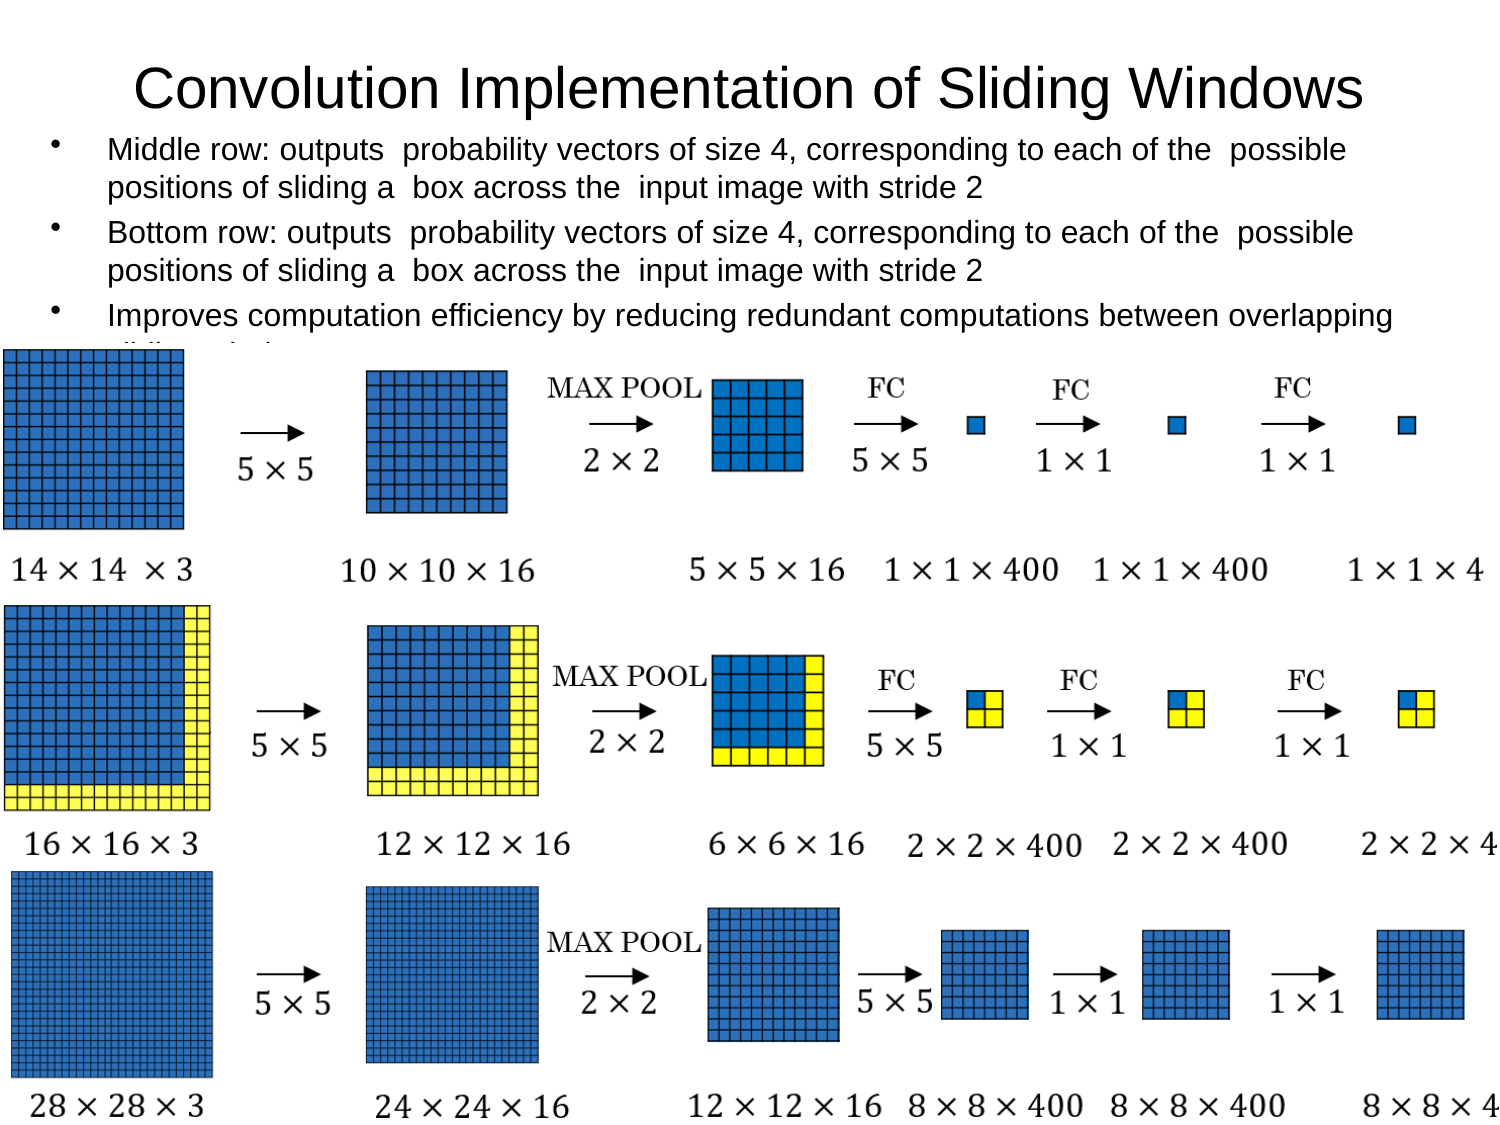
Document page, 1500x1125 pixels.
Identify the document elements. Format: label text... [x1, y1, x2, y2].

picture [0, 343, 1500, 1122]
title Convolution Implementation of Sliding Windows [74, 13, 1426, 157]
